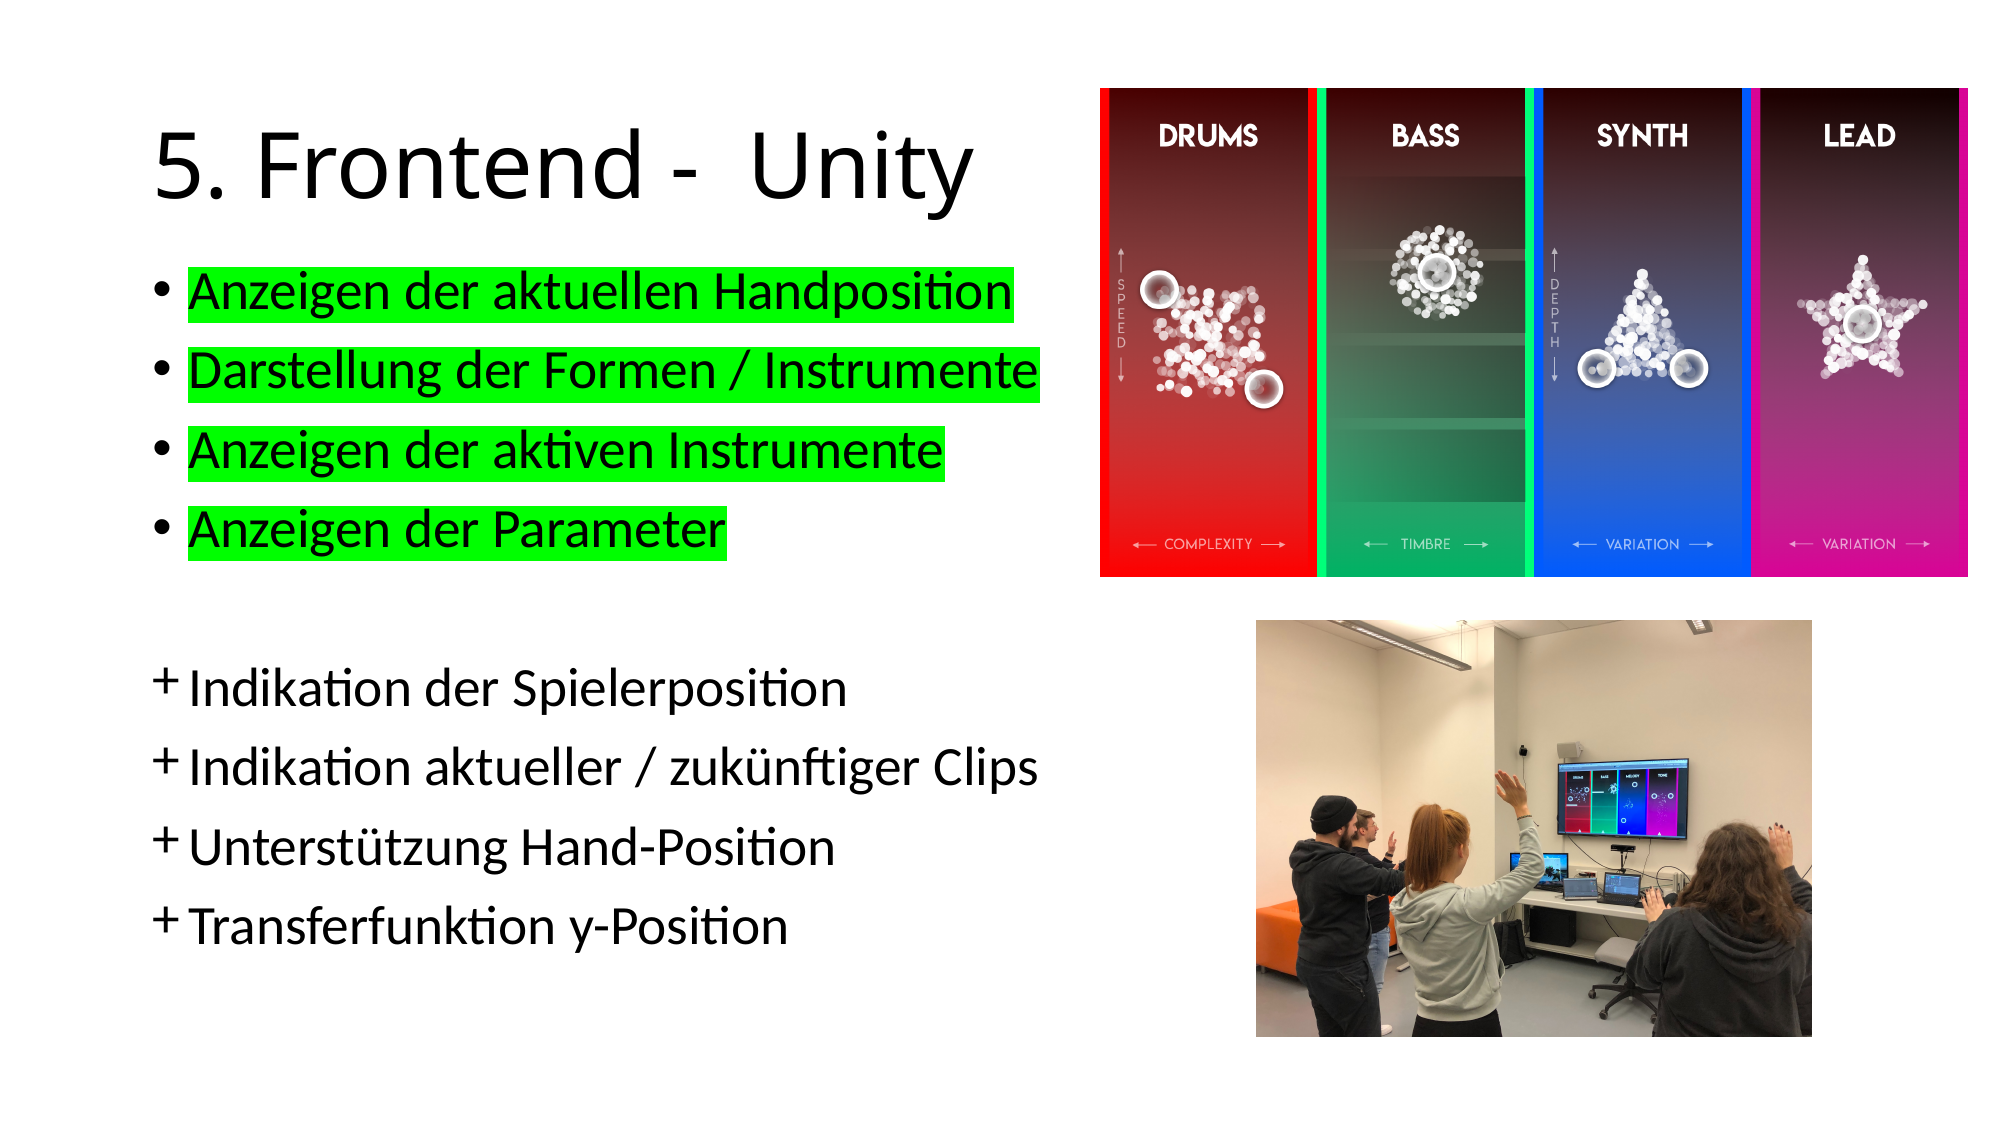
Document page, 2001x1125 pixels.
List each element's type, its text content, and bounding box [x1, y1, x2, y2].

title 5. Frontend - Unity [137, 59, 1863, 253]
list Anzeigen der aktuellen Handposition Darstellung der Formen / Instrumente Anzeigen der aktiven Instrumente Anzeigen der Parameter Indikation der Spielerposition Indikation aktueller / zukünftiger Clips Unterstützung Hand-Position Transferfunktion y-Position [137, 253, 1108, 968]
picture [1099, 88, 1968, 577]
picture [1256, 620, 1812, 1037]
